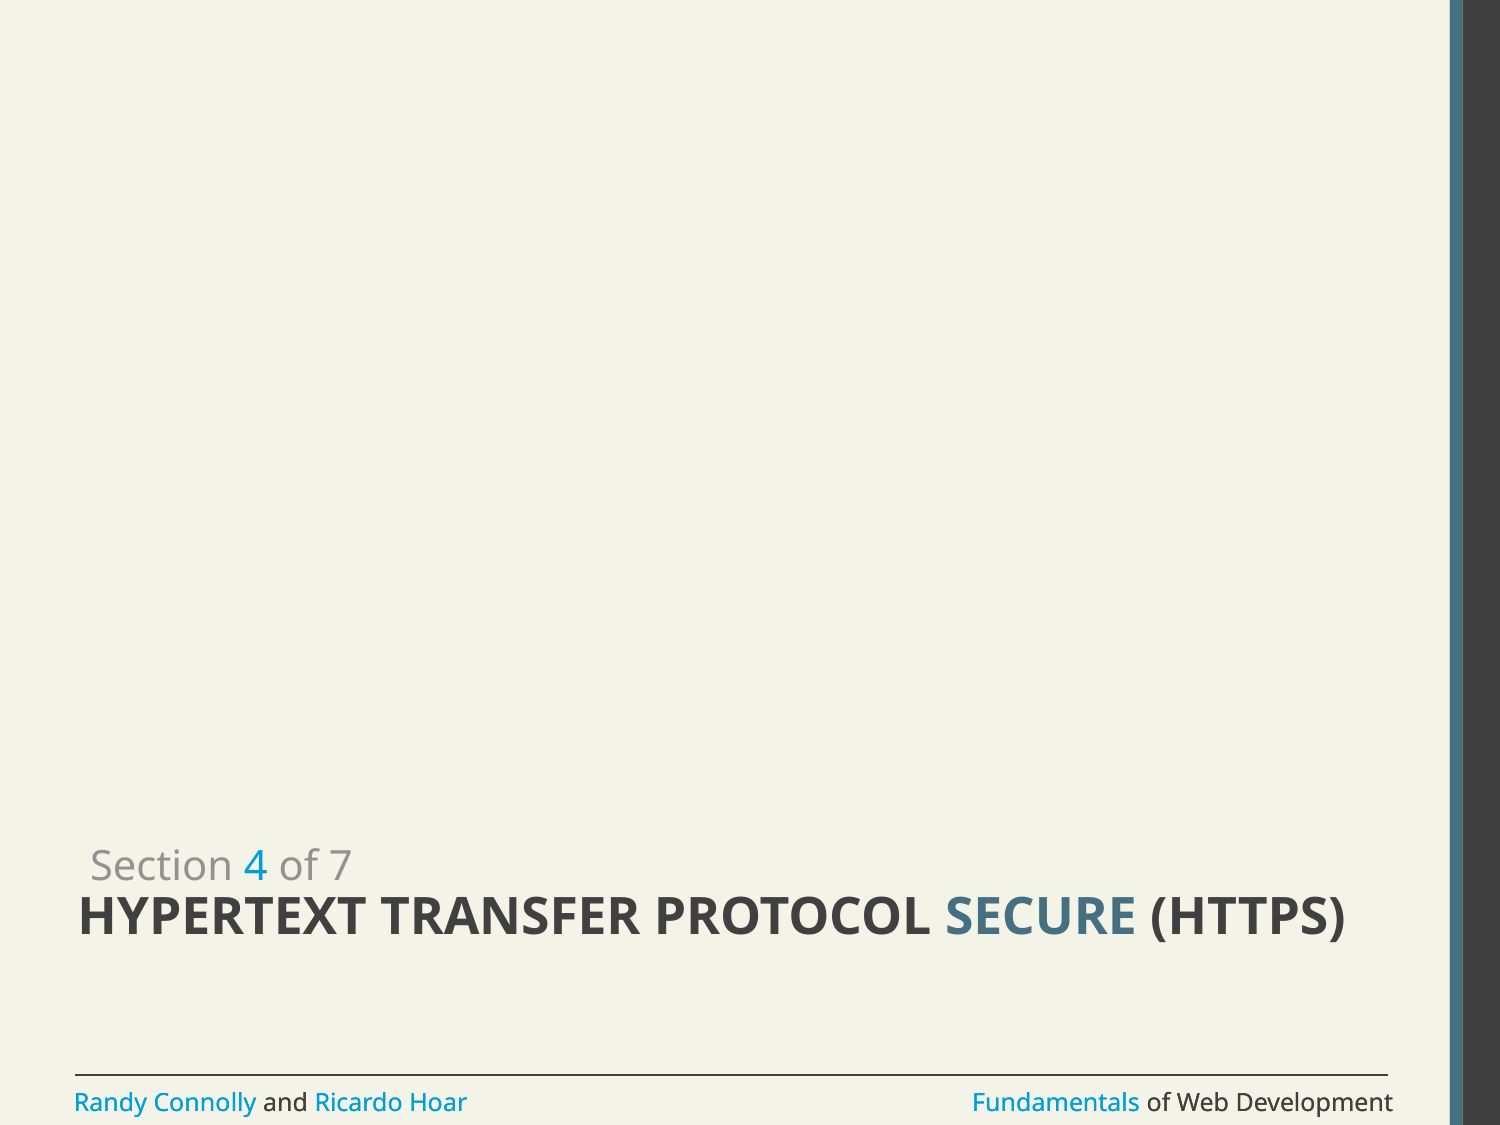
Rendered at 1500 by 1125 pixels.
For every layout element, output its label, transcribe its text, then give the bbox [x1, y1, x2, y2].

list Section 4 of 7 [75, 650, 1350, 897]
title Hypertext Transfer Protocol Secure (HTTPS) [62, 875, 1381, 1013]
